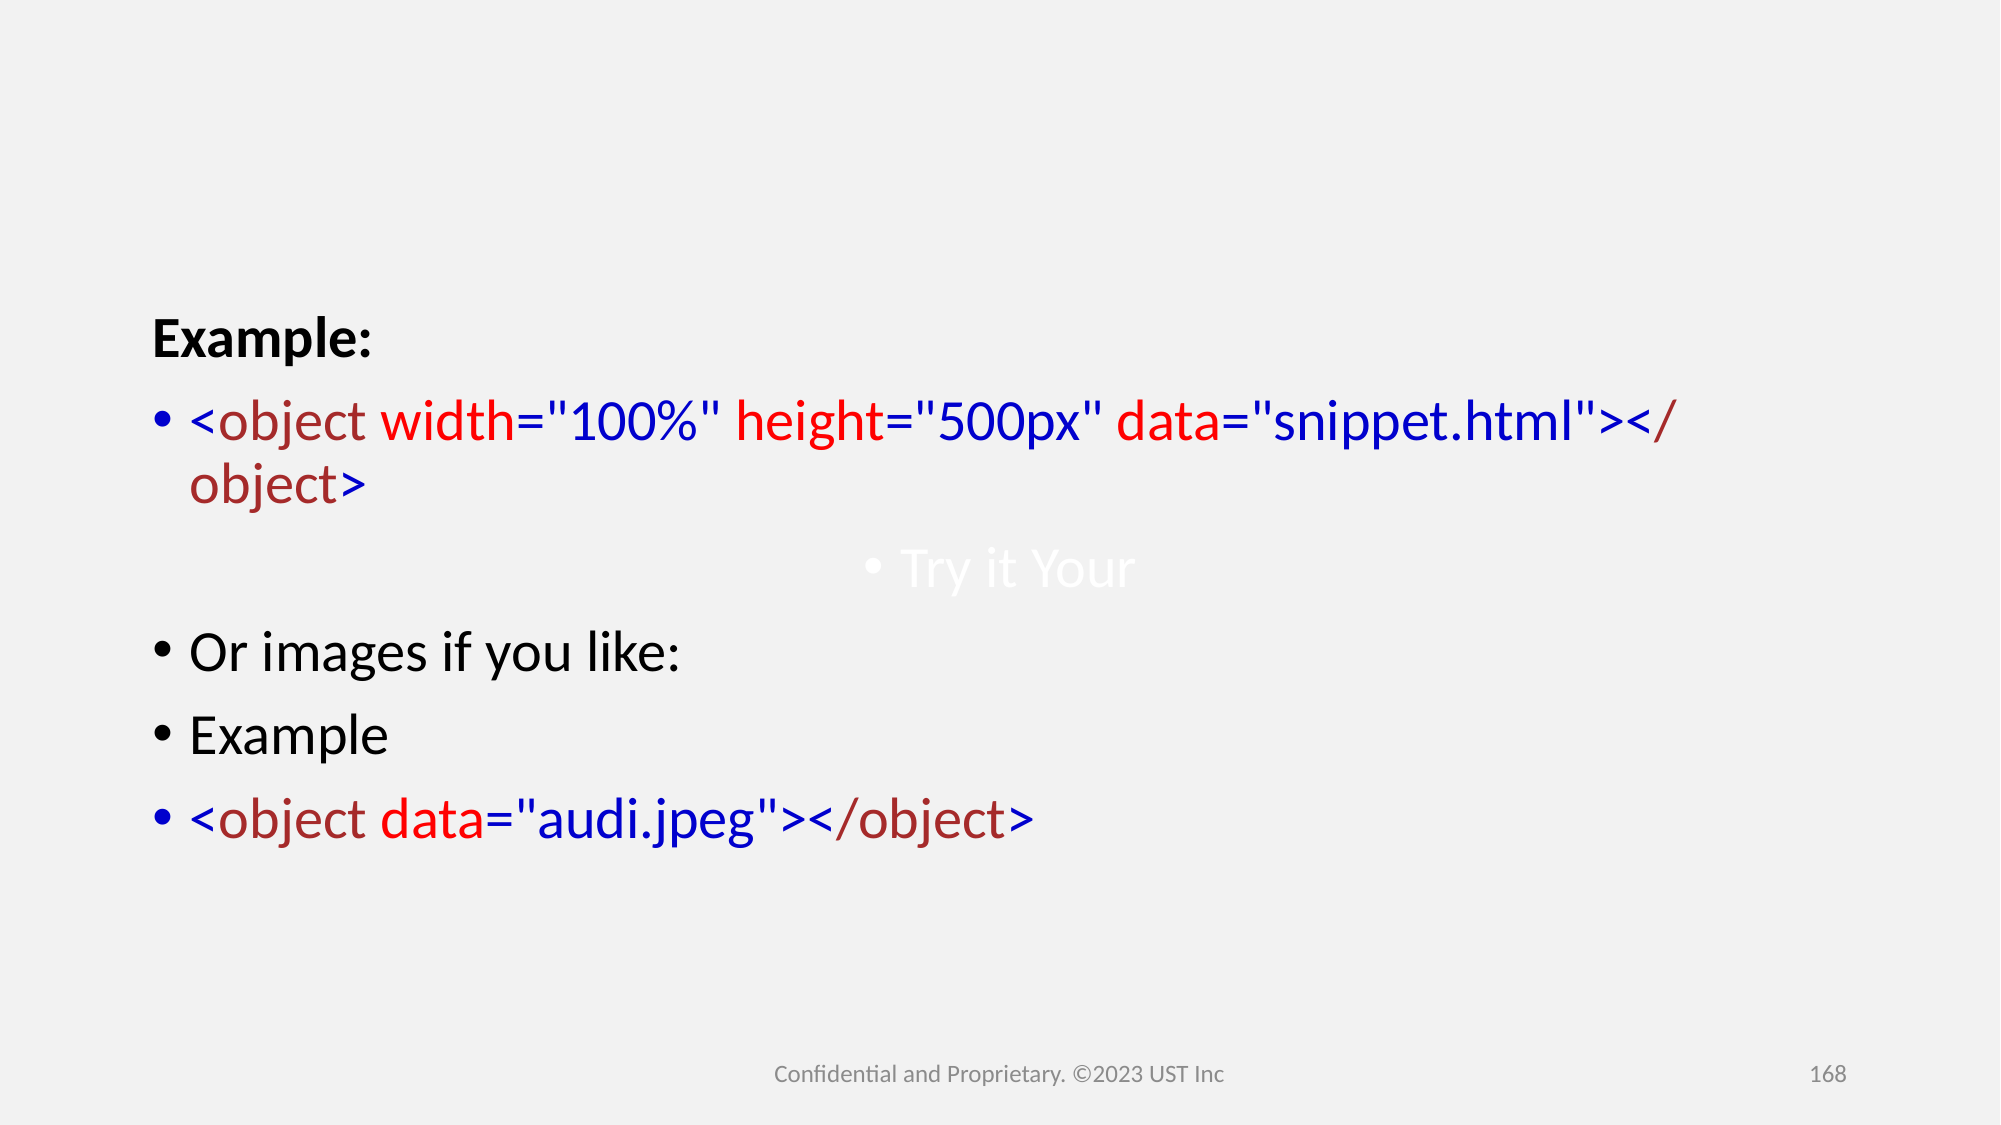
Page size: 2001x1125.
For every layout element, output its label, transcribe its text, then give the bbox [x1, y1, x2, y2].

list Example: <object width="100%" height="500px" data="snippet.html"></object> Try it Your Or images if you like: Example <object data="audi.jpeg"></object> [137, 299, 1863, 1014]
slide_number 168 [1412, 1042, 1863, 1103]
footer Confidential and Proprietary. ©2023 UST Inc [662, 1042, 1338, 1103]
